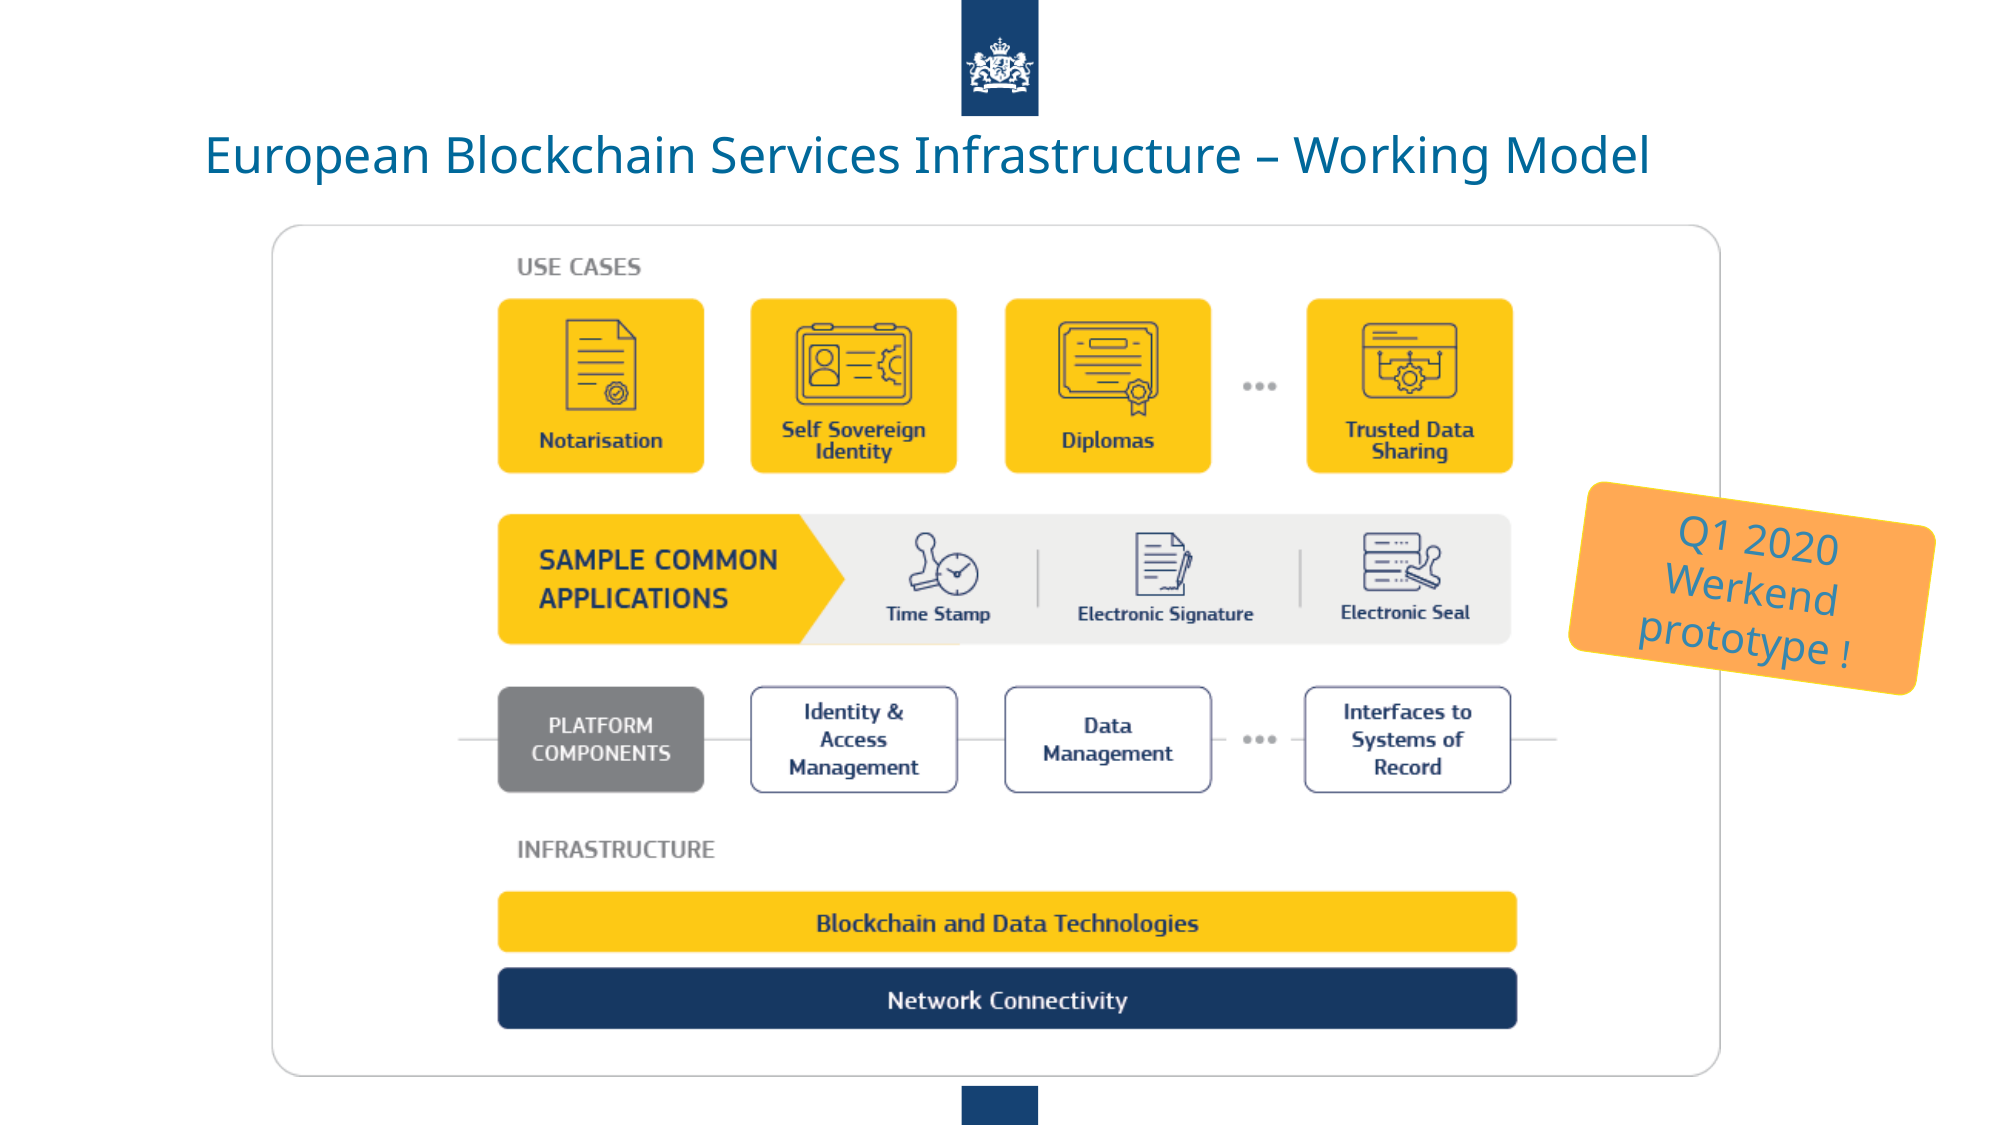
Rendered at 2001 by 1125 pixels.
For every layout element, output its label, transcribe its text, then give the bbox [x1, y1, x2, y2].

text_box Q1 2020 Werkend prototype ! [1721, 497, 1936, 696]
picture [0, 0, 2001, 175]
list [270, 223, 1721, 1077]
title European Blockchain Services Infrastructure – Working Model [189, 36, 2000, 192]
